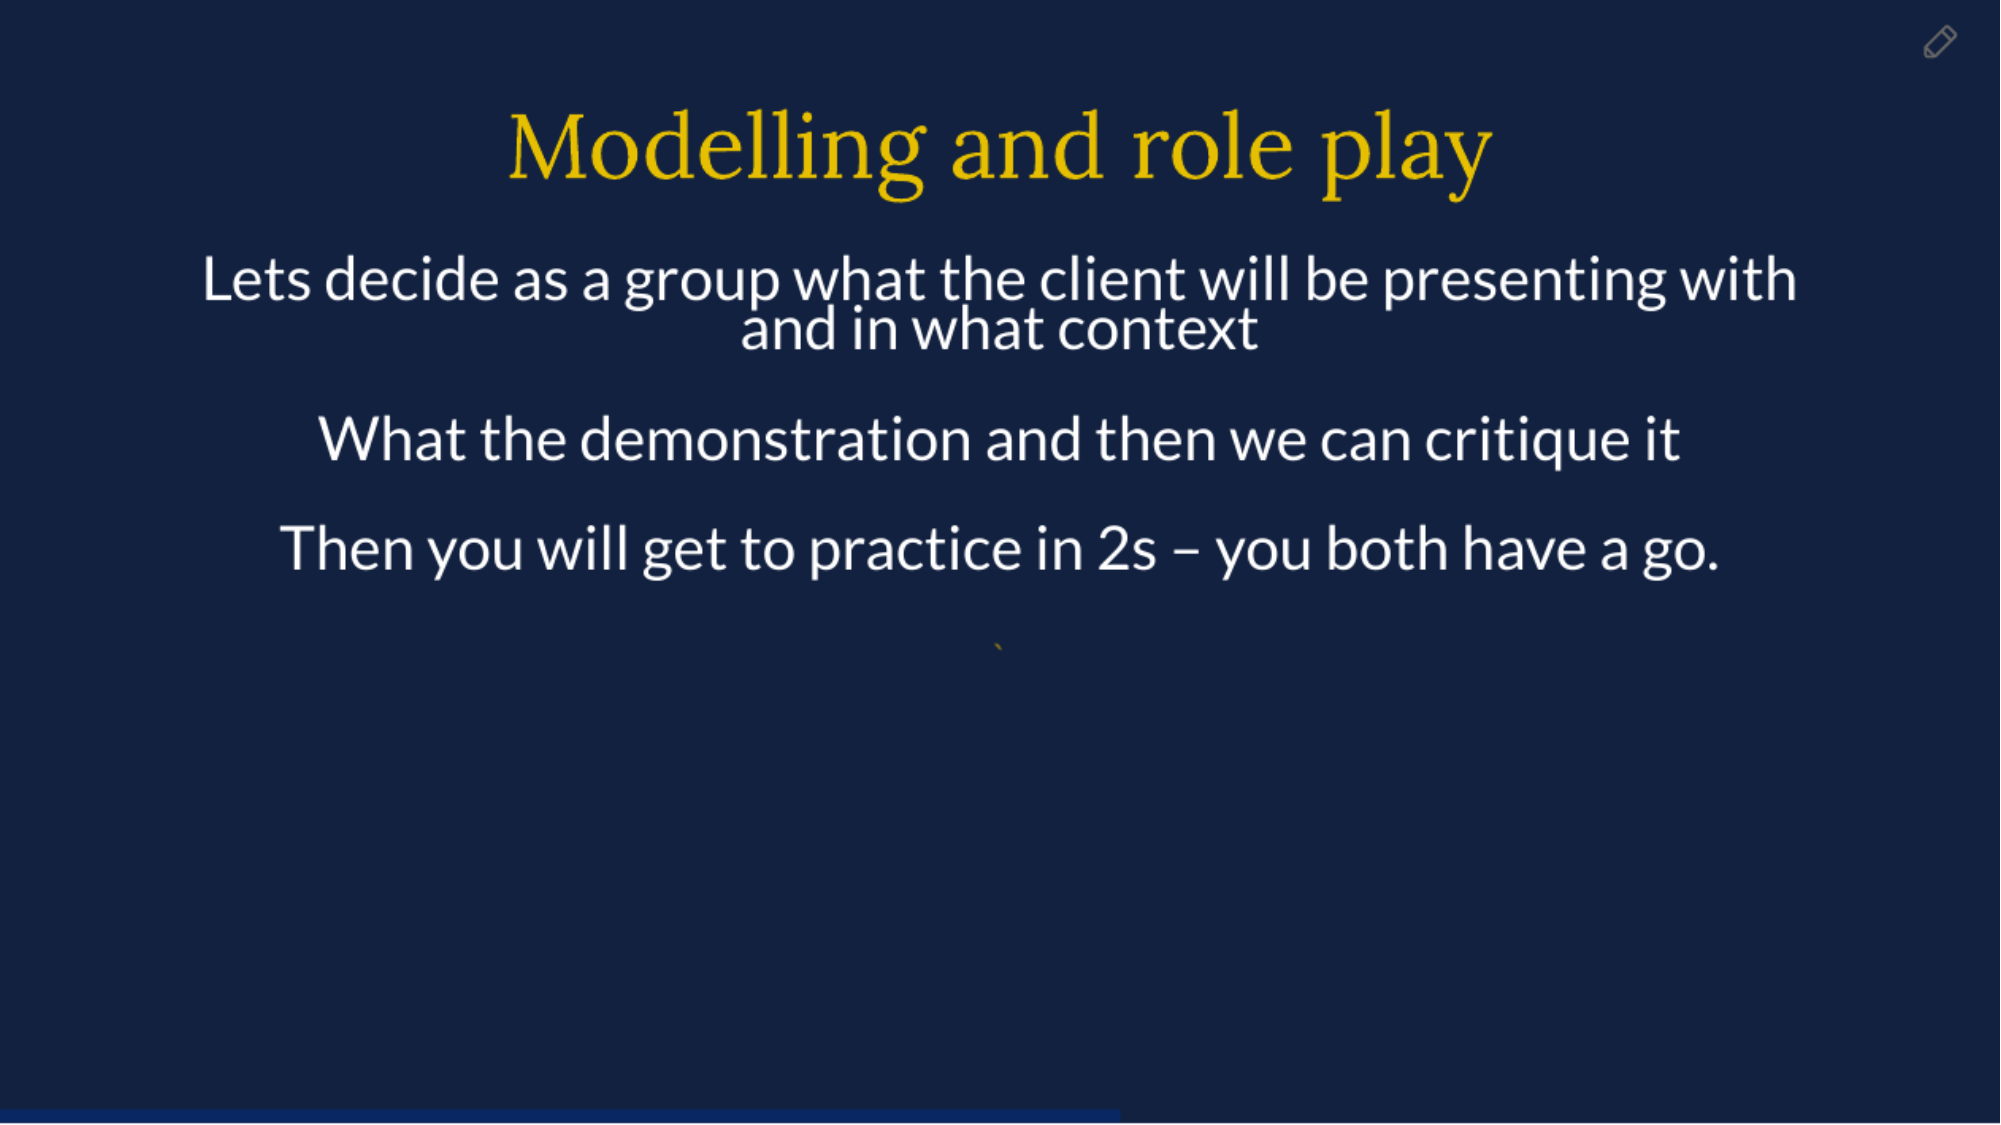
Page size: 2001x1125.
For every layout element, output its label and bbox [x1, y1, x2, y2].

list [0, 0, 2000, 1125]
